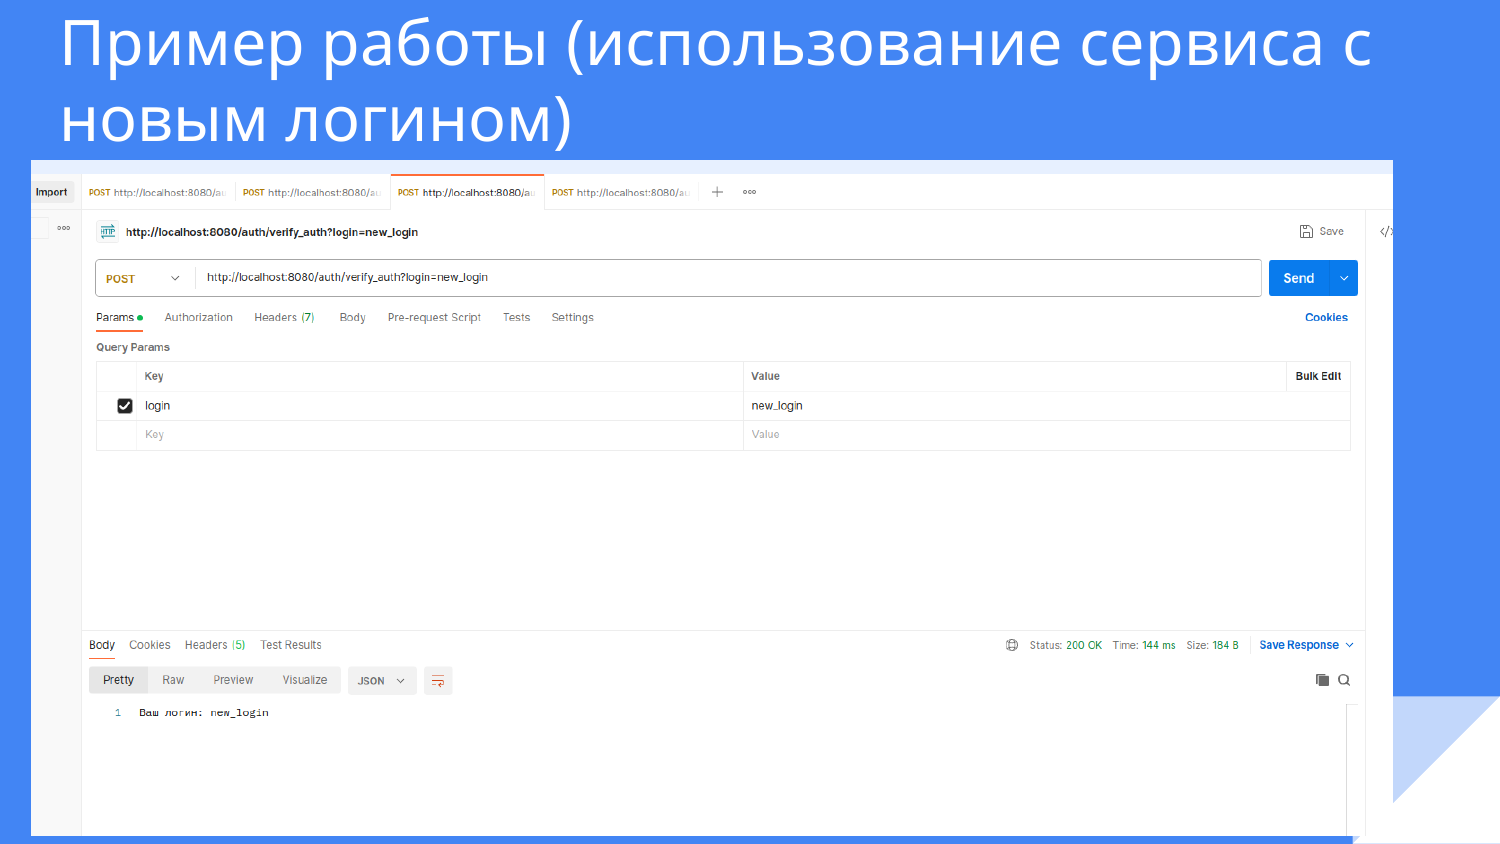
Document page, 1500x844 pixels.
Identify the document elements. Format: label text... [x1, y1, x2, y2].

title Пример работы (использование сервиса с новым логином) [44, 15, 1393, 159]
picture [31, 160, 1394, 836]
